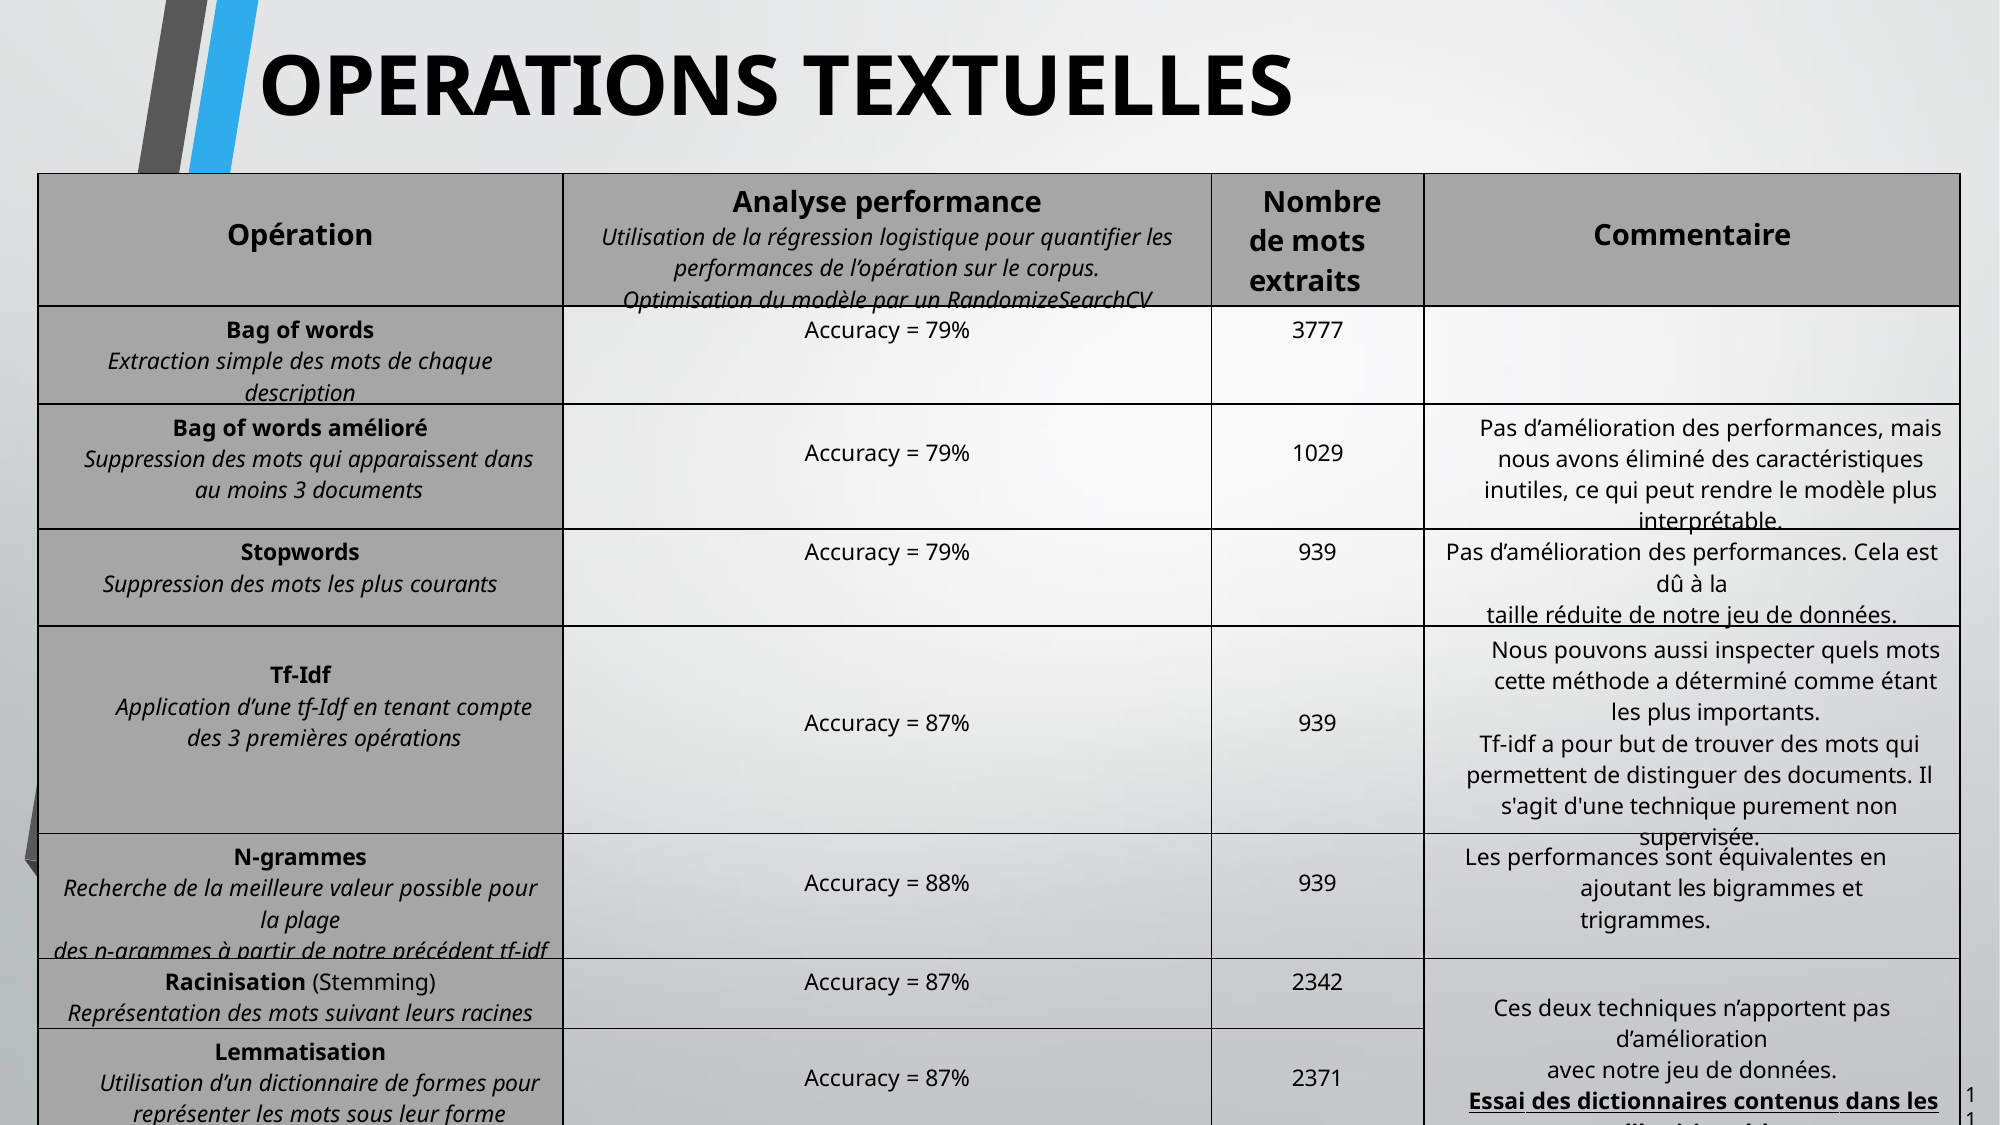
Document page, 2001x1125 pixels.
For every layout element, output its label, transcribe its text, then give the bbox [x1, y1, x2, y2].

table_header Opération [39, 174, 562, 305]
table_cell 939 [1212, 627, 1423, 833]
text_box 11 [1962, 1079, 1987, 1125]
table_cell Stopwords Suppression des mots les plus courants [39, 530, 562, 625]
table_cell N-grammes Recherche de la meilleure valeur possible pour la plage des n-grammes à partir de notre précédent tf-idf [39, 834, 562, 958]
table_cell 2342 [1212, 959, 1423, 1028]
table_cell Accuracy = 87% [564, 959, 1211, 1028]
table_cell 939 [1212, 834, 1423, 958]
table_cell Pas d’amélioration des performances. Cela est dû à la taille réduite de notre jeu de données. [1425, 530, 1959, 625]
table_cell Bag of words Extraction simple des mots de chaque description [39, 307, 562, 403]
table_cell [1425, 307, 1959, 403]
table_cell Accuracy = 79% [564, 530, 1211, 625]
table_cell Accuracy = 79% [564, 307, 1211, 403]
table_cell Pas d’amélioration des performances, mais nous avons éliminé des caractéristiques inutiles, ce qui peut rendre le modèle plus interprétable. [1425, 405, 1959, 528]
table_cell Les performances sont équivalentes en ajoutant les bigrammes et trigrammes. [1425, 834, 1959, 958]
title OPERATIONS TEXTUELLES [256, 29, 1825, 173]
table_cell Bag of words amélioré Suppression des mots qui apparaissent dans au moins 3 documents [39, 405, 562, 528]
table_cell Nous pouvons aussi inspecter quels mots cette méthode a déterminé comme étant les plus importants. Tf-idf a pour but de trouver des mots qui permettent de distinguer des documents. Il s'agit d'une technique purement non supervisée. [1425, 627, 1959, 833]
table_cell Tf-Idf Application d’une tf-Idf en tenant compte des 3 premières opérations [39, 627, 562, 833]
picture [180, 0, 216, 173]
picture [231, 0, 2000, 1125]
table_cell Accuracy = 79% [564, 405, 1211, 528]
table_cell 939 [1212, 530, 1423, 625]
table_header Nombre de mots extraits [1212, 174, 1423, 305]
table_cell 1029 [1212, 405, 1423, 528]
table_cell Accuracy = 87% [564, 627, 1211, 833]
table_cell Racinisation (Stemming) Représentation des mots suivant leurs racines [39, 959, 562, 1028]
table_header Analyse performance Utilisation de la régression logistique pour quantifier les performances de l’opération sur le corpus. Optimisation du modèle par un RandomizeSearchCV [564, 174, 1211, 305]
table_header Commentaire [1425, 174, 1959, 305]
table_cell 2371 [1212, 1029, 1423, 1125]
table_cell 3777 [1212, 307, 1423, 403]
picture [0, 0, 166, 1125]
table_cell Lemmatisation Utilisation d’un dictionnaire de formes pour représenter les mots sous leur forme simplifiée ou verbale [39, 1029, 562, 1125]
table_cell Accuracy = 88% [564, 834, 1211, 958]
table_cell Ces deux techniques n’apportent pas d’amélioration avec notre jeu de données. Essai des dictionnaires contenus dans les librairies nltk. [1425, 959, 1959, 1125]
table_cell Accuracy = 87% [564, 1029, 1211, 1125]
